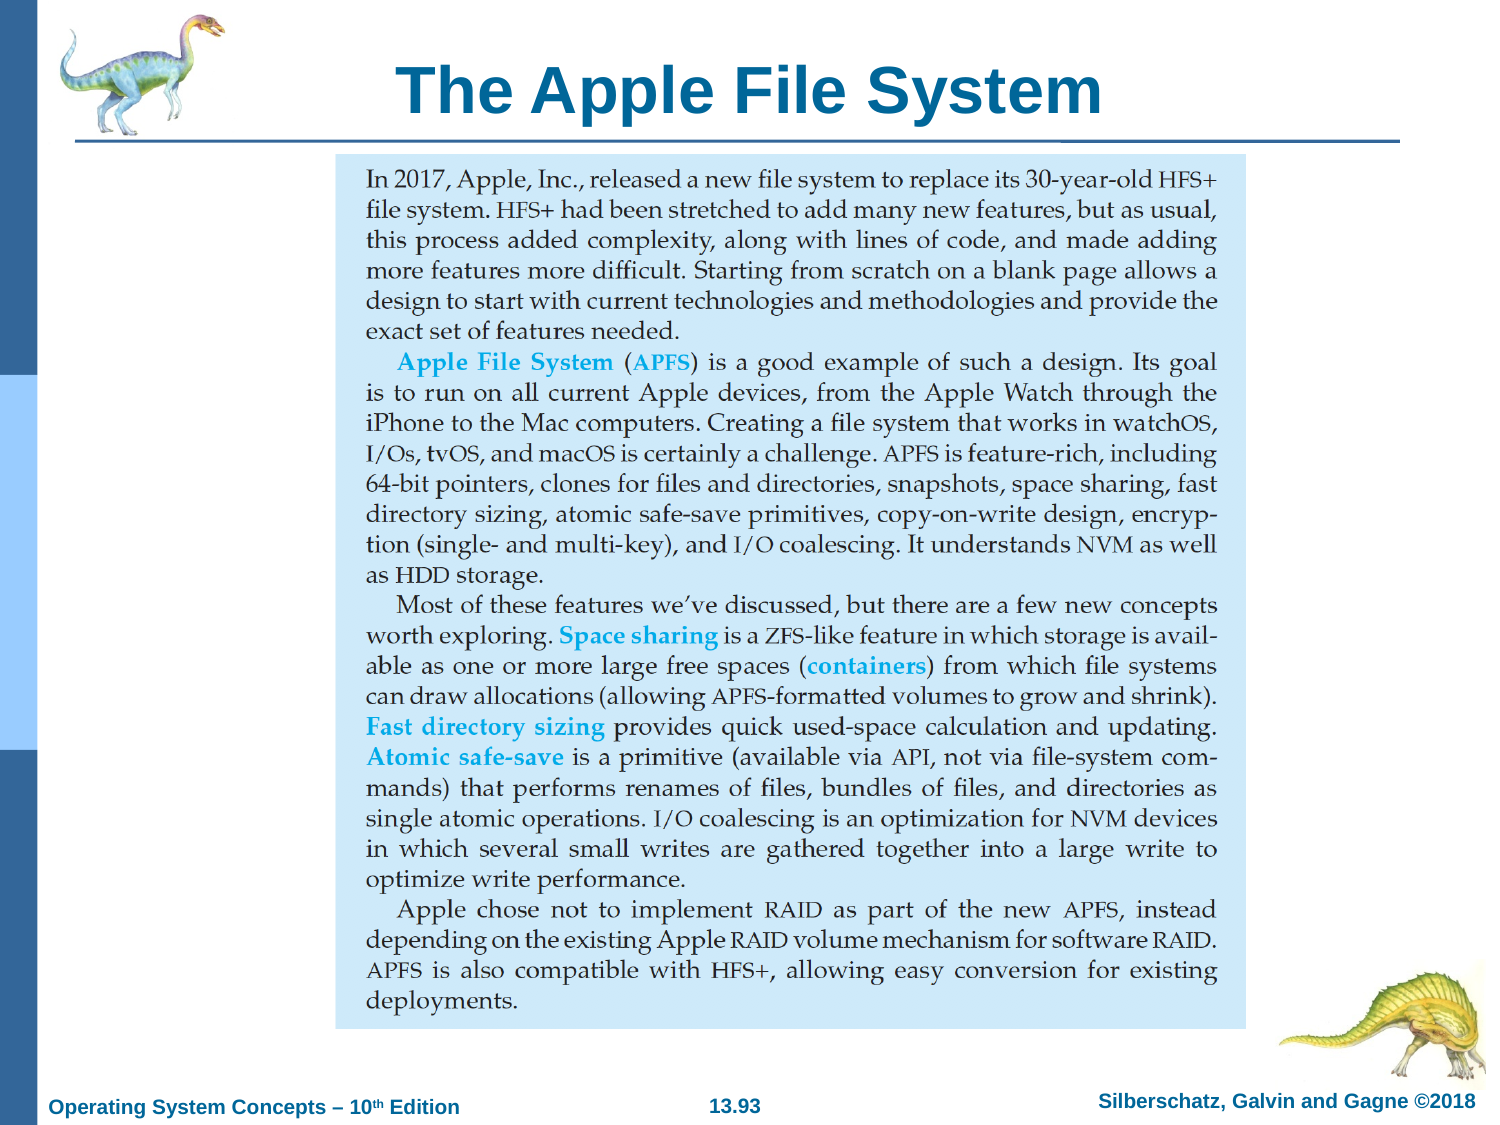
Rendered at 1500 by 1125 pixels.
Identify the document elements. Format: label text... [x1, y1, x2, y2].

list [331, 154, 1247, 1030]
picture [46, 0, 243, 149]
title The Apple File System [75, 39, 1425, 135]
picture [1275, 959, 1486, 1090]
